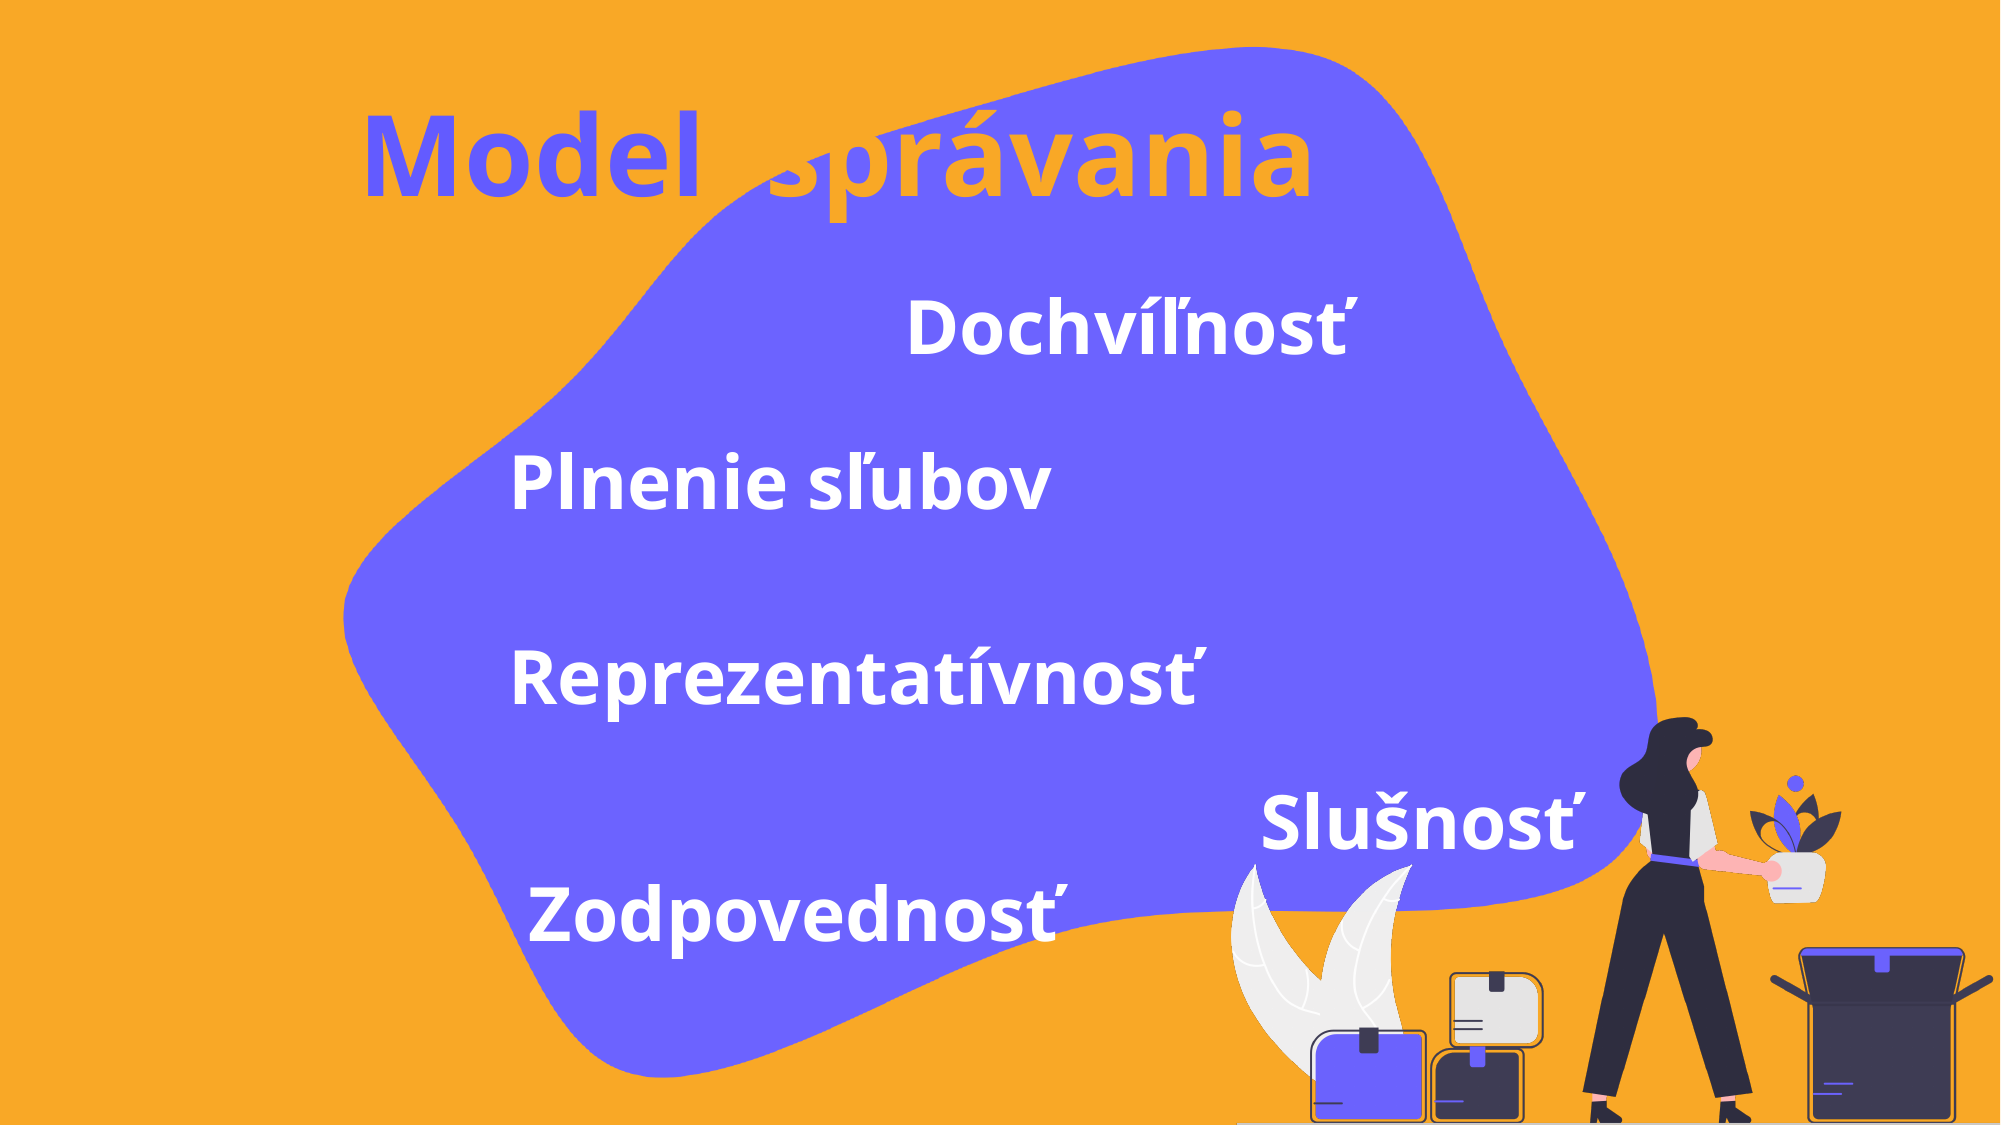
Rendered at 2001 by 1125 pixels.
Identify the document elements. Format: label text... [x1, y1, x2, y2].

list Dochvíľnosť [889, 282, 1555, 480]
title Model správania [343, 51, 1829, 269]
picture [0, 0, 2001, 1125]
text_box Zodpovednosť [514, 858, 1231, 964]
text_box Plnenie sľubov [493, 426, 1507, 532]
text_box Reprezentatívnosť [493, 622, 1507, 728]
